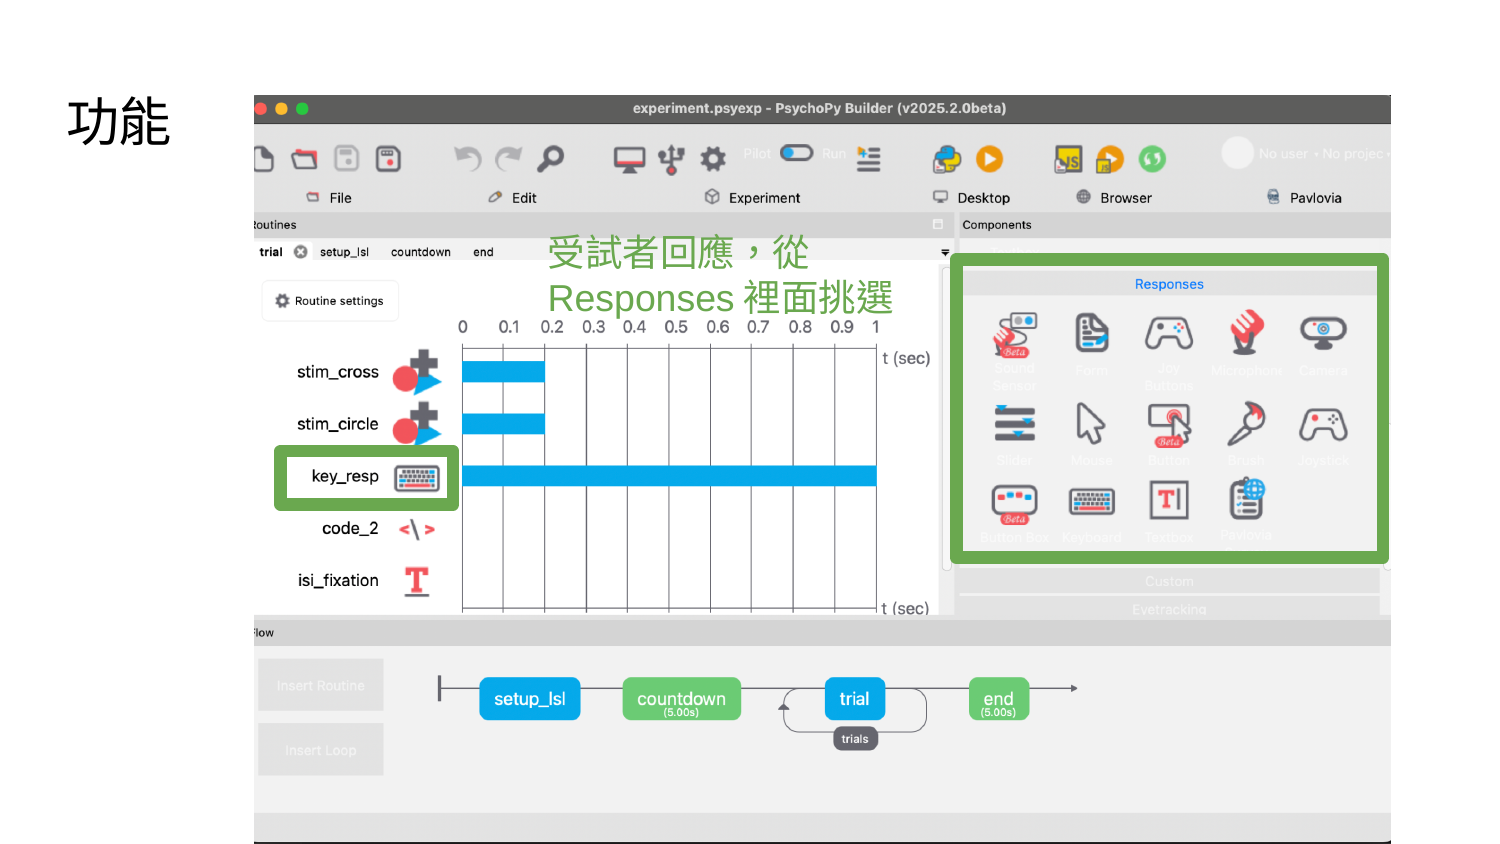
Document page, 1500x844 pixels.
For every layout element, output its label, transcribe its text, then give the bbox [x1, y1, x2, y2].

title 功能 [51, 72, 1449, 167]
picture [254, 95, 1391, 844]
